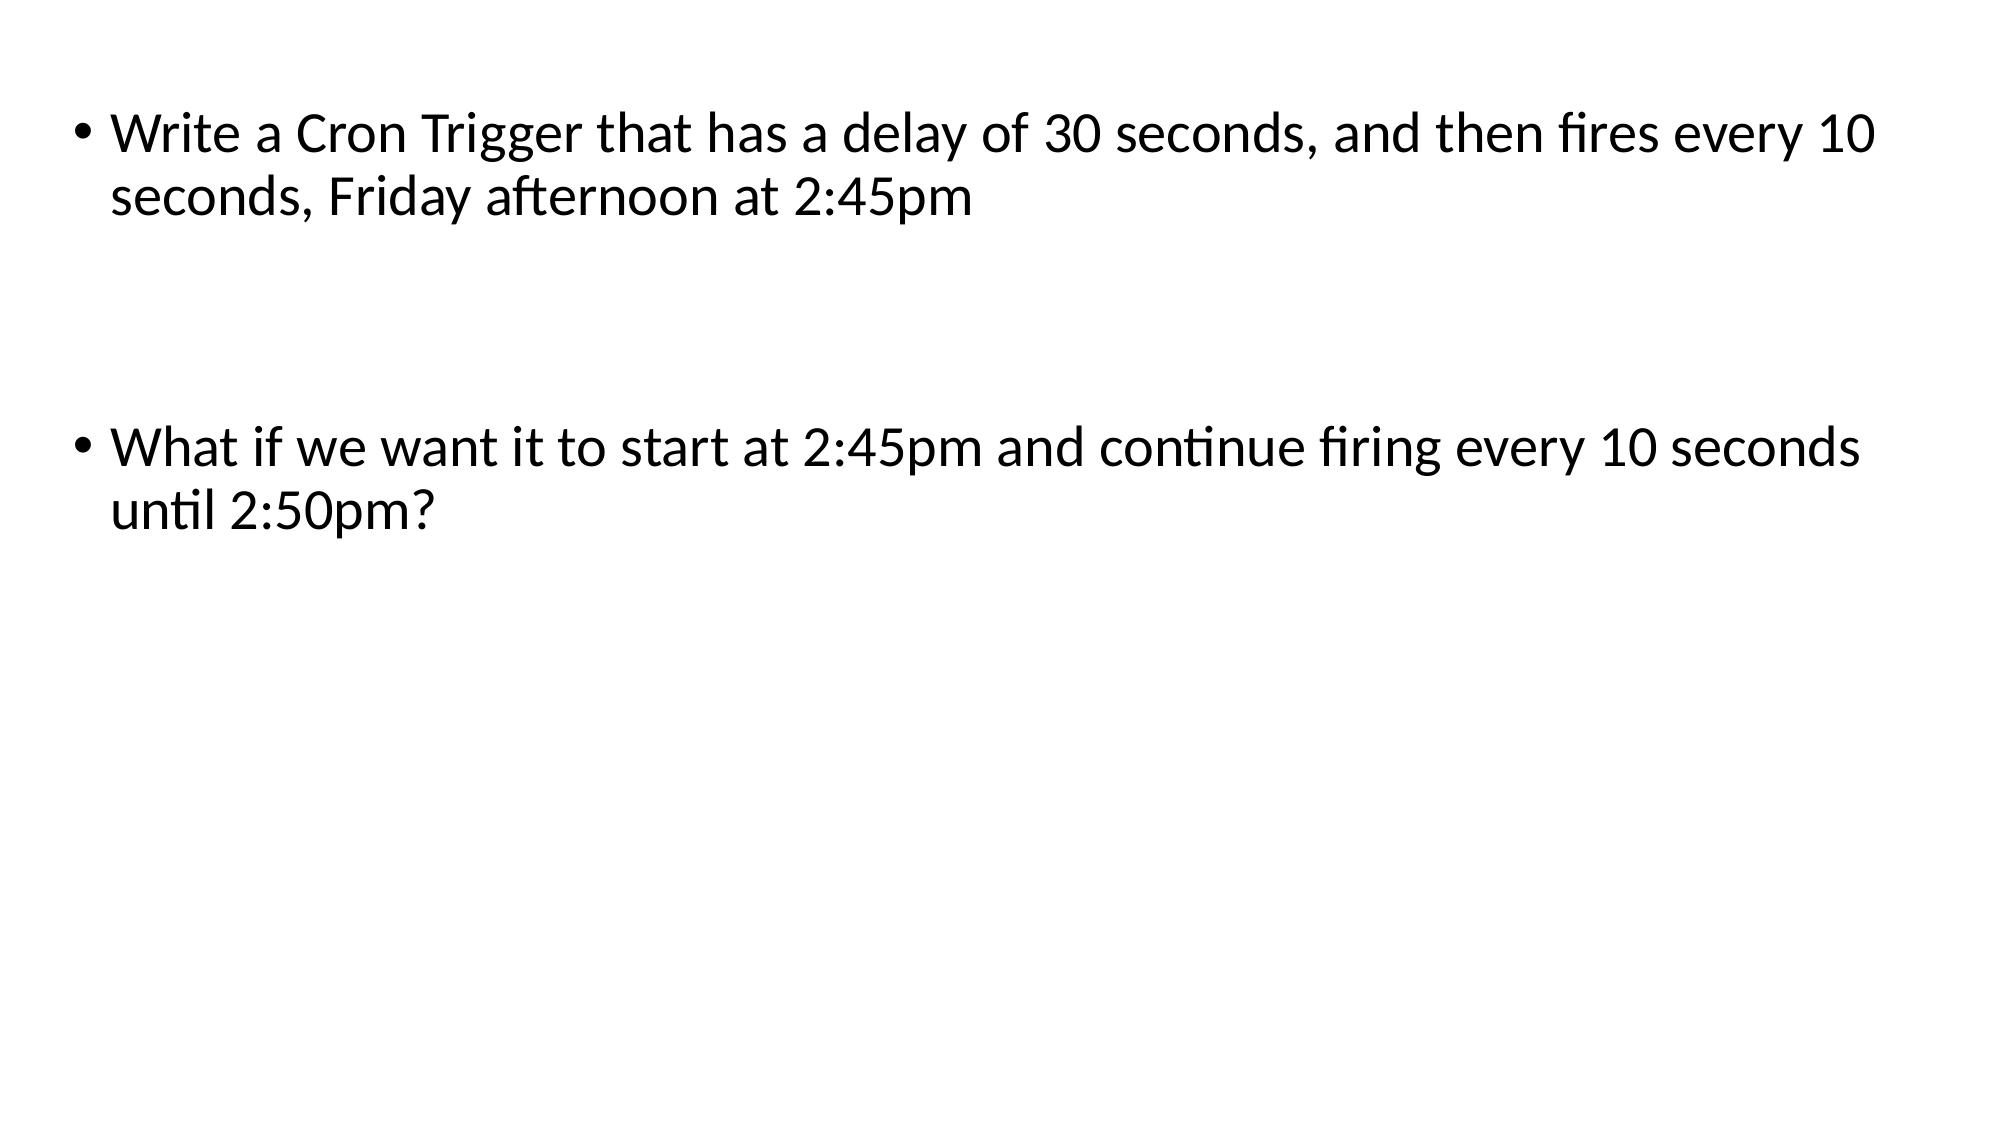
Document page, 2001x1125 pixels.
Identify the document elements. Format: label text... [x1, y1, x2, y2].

list Write a Cron Trigger that has a delay of 30 seconds, and then fires every 10 seconds, Friday afternoon at 2:45pm What if we want it to start at 2:45pm and continue firing every 10 seconds until 2:50pm? [57, 94, 1971, 1093]
